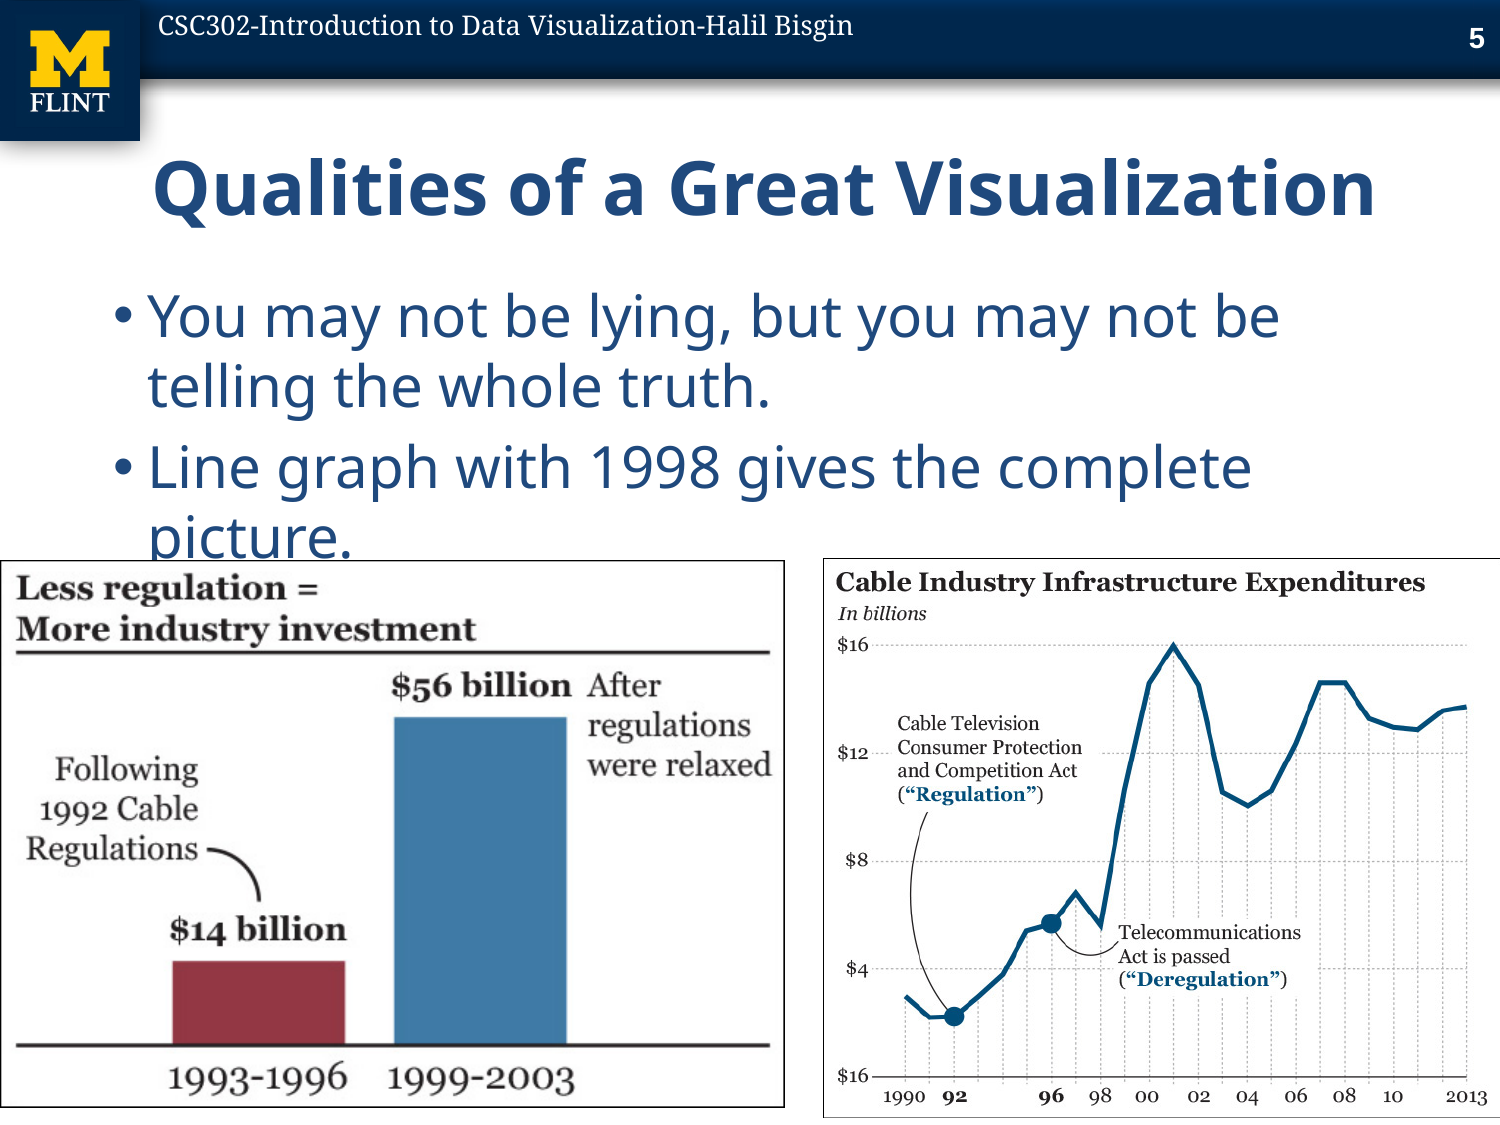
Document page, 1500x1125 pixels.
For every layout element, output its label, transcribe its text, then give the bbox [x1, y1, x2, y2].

title Qualities of a Great Visualization [73, 109, 1457, 263]
list You may not be lying, but you may not be telling the whole truth. Line graph with 1998 gives the complete picture. [75, 269, 1425, 990]
picture [0, 0, 1500, 1122]
slide_number 5 [1149, 6, 1500, 67]
